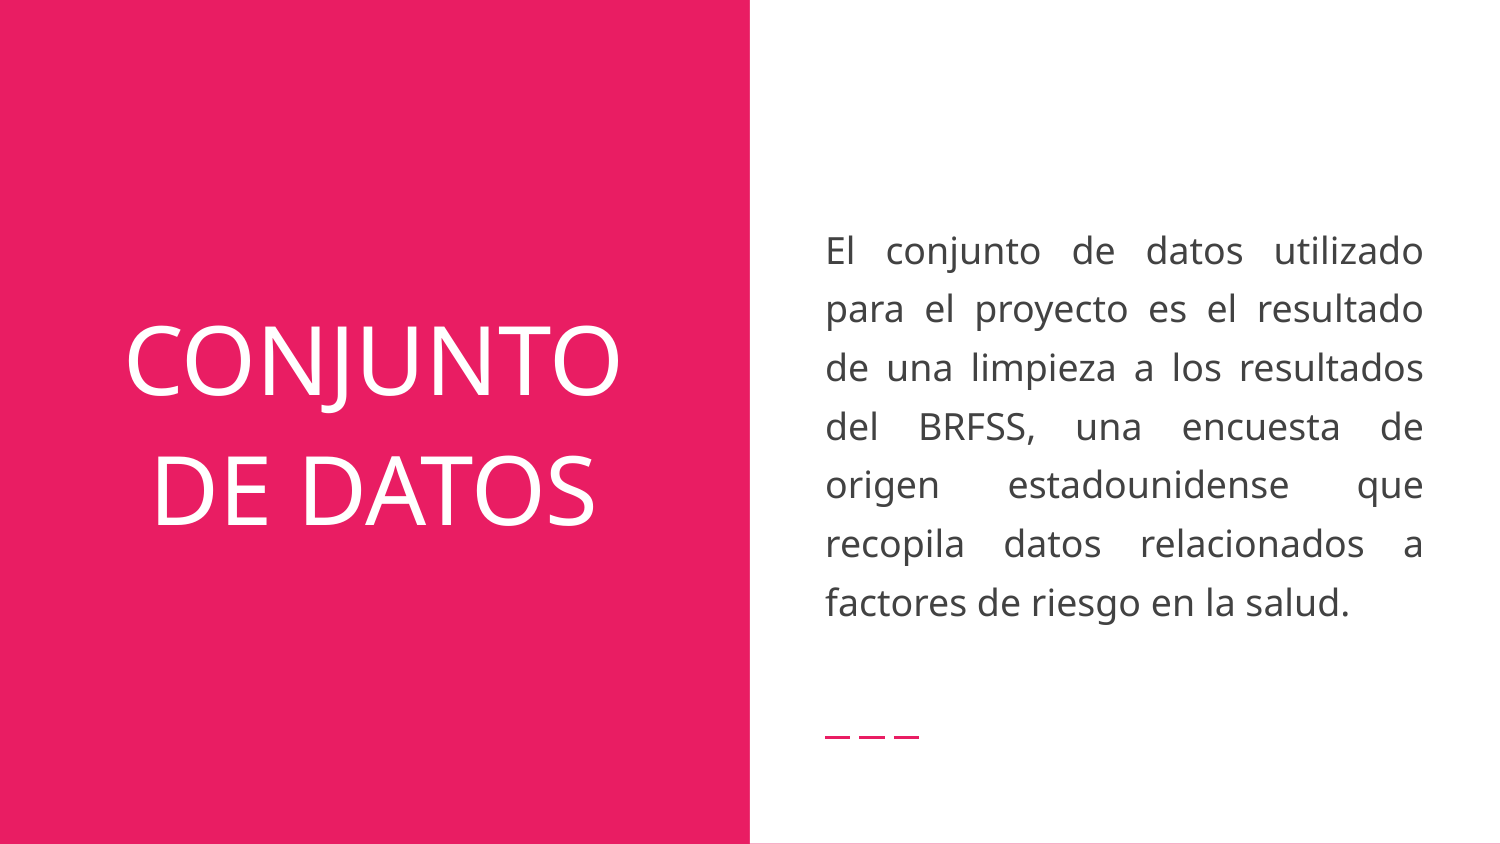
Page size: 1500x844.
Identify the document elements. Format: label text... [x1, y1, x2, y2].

title CONJUNTO DE DATOS [42, 275, 706, 569]
list El conjunto de datos utilizado para el proyecto es el resultado de una limpieza a los resultados del BRFSS, una encuesta de origen estadounidense que recopila datos relacionados a factores de riesgo en la salud. [810, 118, 1440, 725]
